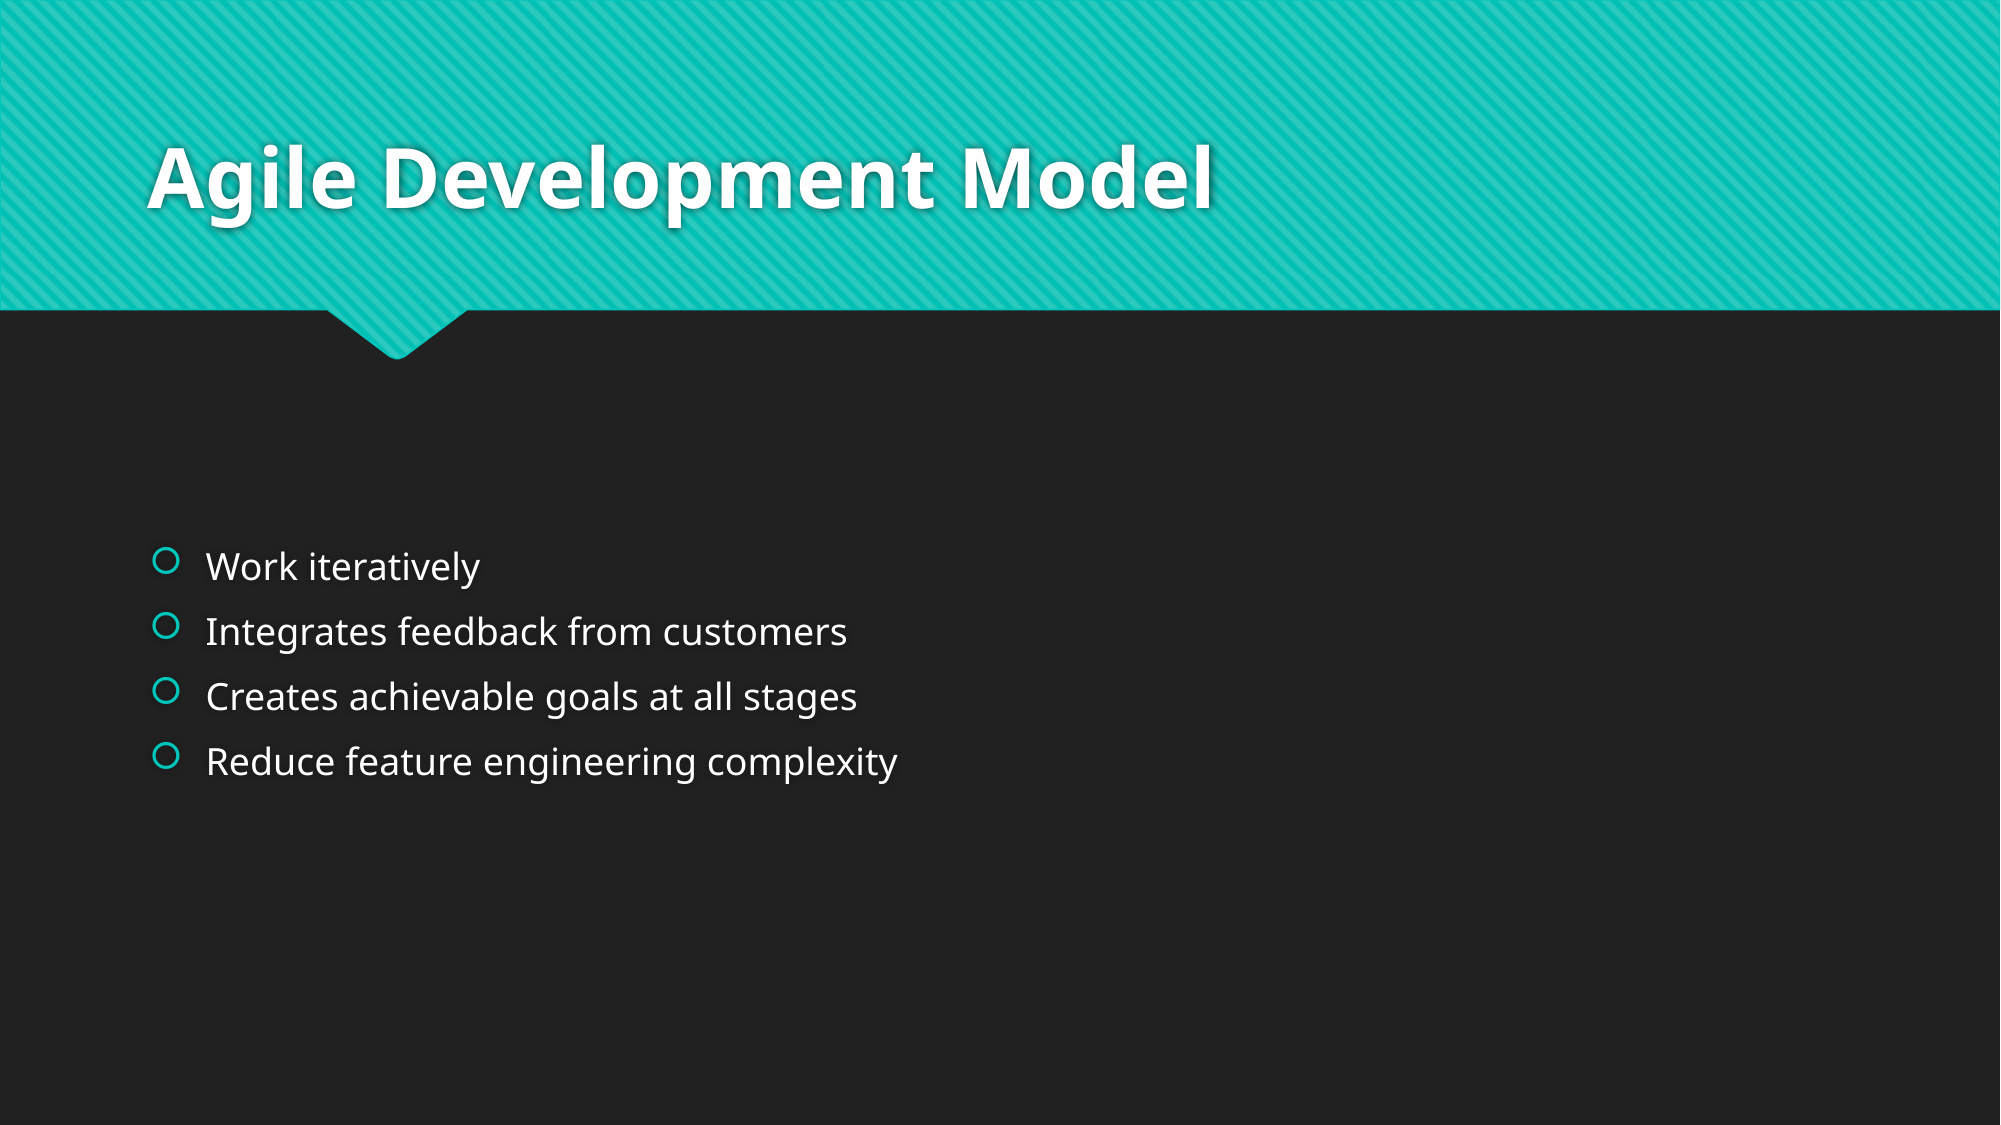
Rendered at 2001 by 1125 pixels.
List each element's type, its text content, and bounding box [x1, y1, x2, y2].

title Agile Development Model [132, 73, 1868, 233]
list Work iteratively Integrates feedback from customers Creates achievable goals at all stages Reduce feature engineering complexity [134, 364, 1866, 962]
